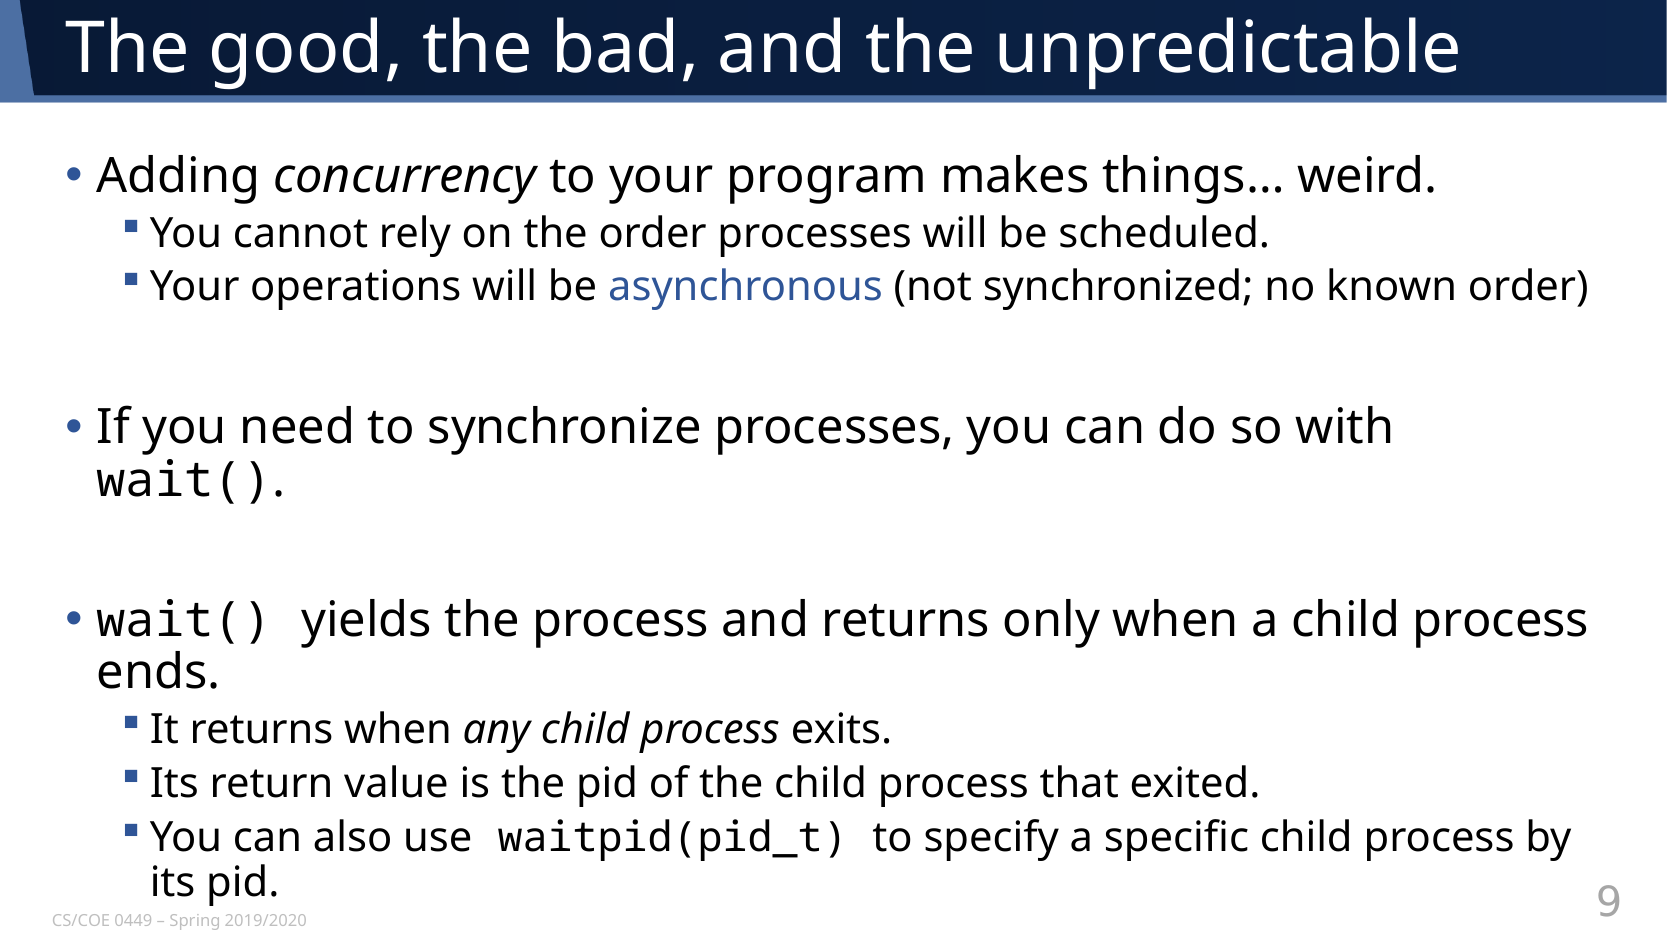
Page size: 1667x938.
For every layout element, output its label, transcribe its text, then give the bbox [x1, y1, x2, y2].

list Adding concurrency to your program makes things… weird. You cannot rely on the order processes will be scheduled. Your operations will be asynchronous (not synchronized; no known order) If you need to synchronize processes, you can do so with wait(). wait() yields the process and returns only when a child process ends. It returns when any child process exits. Its return value is the pid of the child process that exited. You can also use waitpid(pid_t) to specify a specific child process by its pid. [50, 142, 1623, 853]
picture [0, 0, 1667, 938]
title The good, the bad, and the unpredictable [50, 3, 1667, 97]
footer CS/COE 0449 – Spring 2019/2020 [0, 906, 360, 937]
